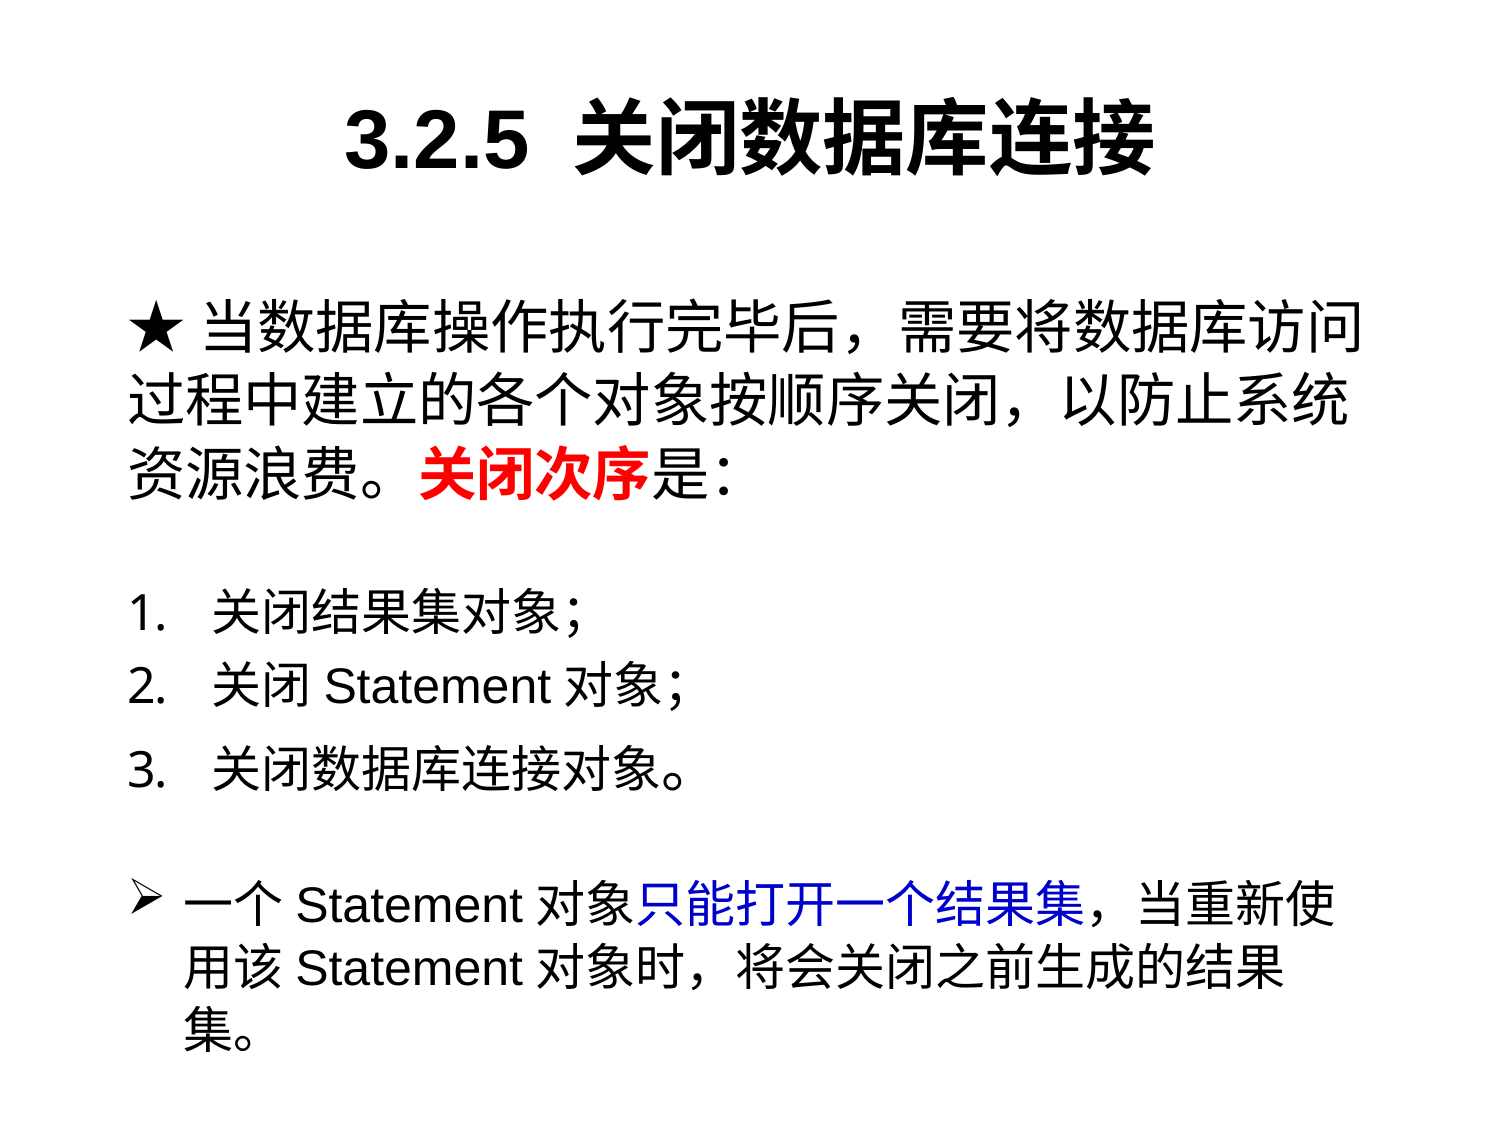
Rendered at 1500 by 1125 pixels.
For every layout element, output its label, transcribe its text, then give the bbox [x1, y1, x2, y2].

list ★当数据库操作执行完毕后，需要将数据库访问过程中建立的各个对象按顺序关闭，以防止系统资源浪费。关闭次序是： 关闭结果集对象； 关闭Statement对象； 关闭数据库连接对象。 一个Statement对象只能打开一个结果集，当重新使用该Statement对象时，将会关闭之前生成的结果集。 [112, 278, 1388, 1035]
title 3.2.5 关闭数据库连接 [144, 66, 1356, 204]
